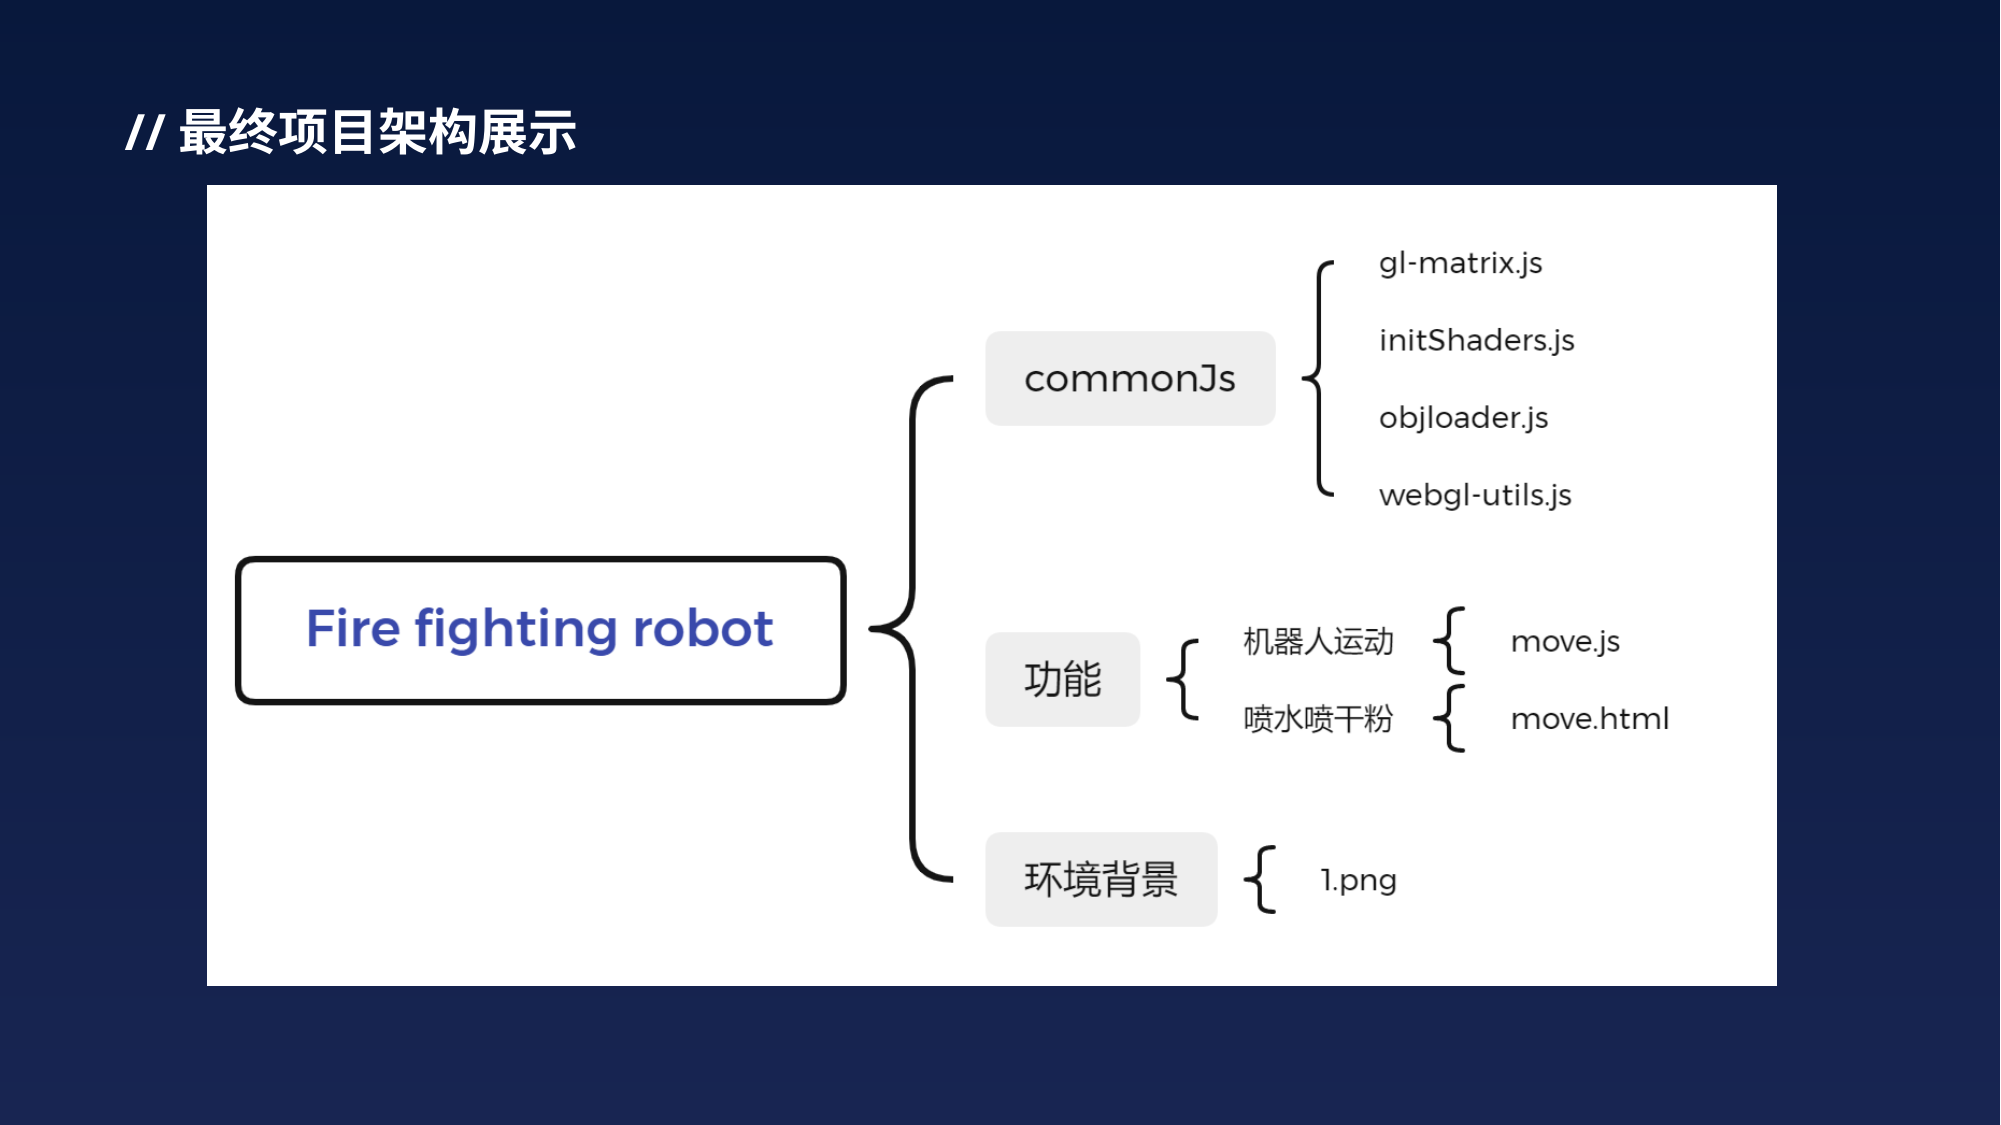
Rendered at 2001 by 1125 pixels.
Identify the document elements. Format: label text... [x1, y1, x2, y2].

text_box //最终项目架构展示 [109, 92, 1108, 168]
picture [207, 185, 1777, 987]
